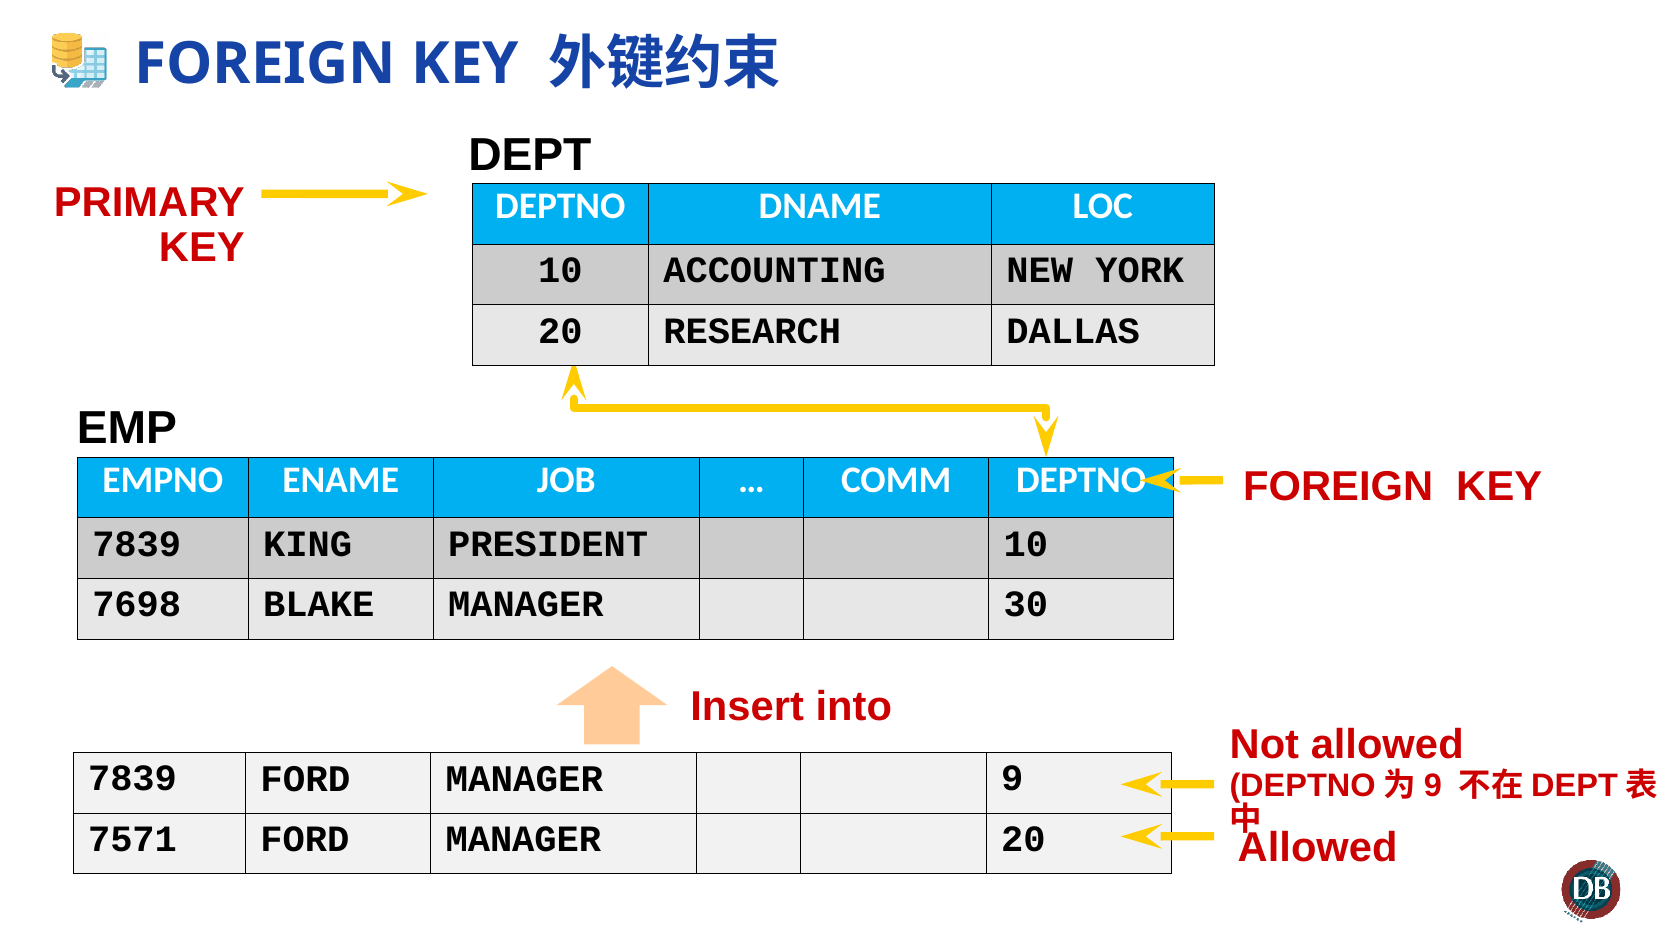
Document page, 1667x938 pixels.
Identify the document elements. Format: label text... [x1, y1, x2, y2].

title FOREIGN KEY 外键约束 [118, 17, 1590, 103]
picture [49, 30, 109, 90]
table_cell 20 [473, 305, 648, 365]
table_cell PRESIDENT [434, 518, 699, 578]
table_cell 10 [473, 245, 648, 304]
table_header DEPTNO [989, 458, 1173, 517]
table_header DNAME [649, 184, 991, 244]
table_cell 20 [987, 828, 1115, 873]
table_cell 30 [989, 579, 1173, 639]
table_cell FORD [246, 828, 430, 873]
table_cell [804, 518, 988, 578]
table_cell 7839 [78, 518, 248, 578]
table_cell [801, 828, 986, 873]
table_cell NEW YORK [992, 245, 1214, 304]
table_header JOB [434, 458, 699, 517]
text_box DEPT [451, 116, 622, 189]
table_cell [697, 828, 800, 873]
table_cell MANAGER [434, 579, 699, 639]
table_cell [804, 579, 988, 639]
table_cell [700, 518, 803, 578]
table_cell RESEARCH [649, 305, 991, 365]
table_cell KING [249, 518, 433, 578]
text_box EMP [60, 388, 194, 462]
table_cell 7571 [74, 828, 245, 873]
table_header … [700, 458, 803, 517]
table_cell MANAGER [431, 828, 696, 873]
text_box FOREIGN KEY [1226, 455, 1667, 518]
text_box [567, 366, 1053, 457]
table_header DEPTNO [473, 184, 648, 244]
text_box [71, 665, 1414, 820]
text_box PRIMARY KEY [18, 172, 262, 280]
table_header LOC [992, 184, 1214, 244]
table_header EMPNO [78, 458, 248, 517]
table_header COMM [804, 458, 988, 517]
table_cell DALLAS [992, 305, 1214, 365]
table_cell [700, 579, 803, 639]
table_cell ACCOUNTING [649, 245, 991, 304]
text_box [1120, 714, 1667, 925]
table_cell BLAKE [249, 579, 433, 639]
table_cell 10 [989, 518, 1173, 578]
table_header ENAME [249, 458, 433, 517]
text_box [407, 187, 428, 201]
table_cell 7698 [78, 579, 248, 639]
text_box [1139, 474, 1161, 487]
